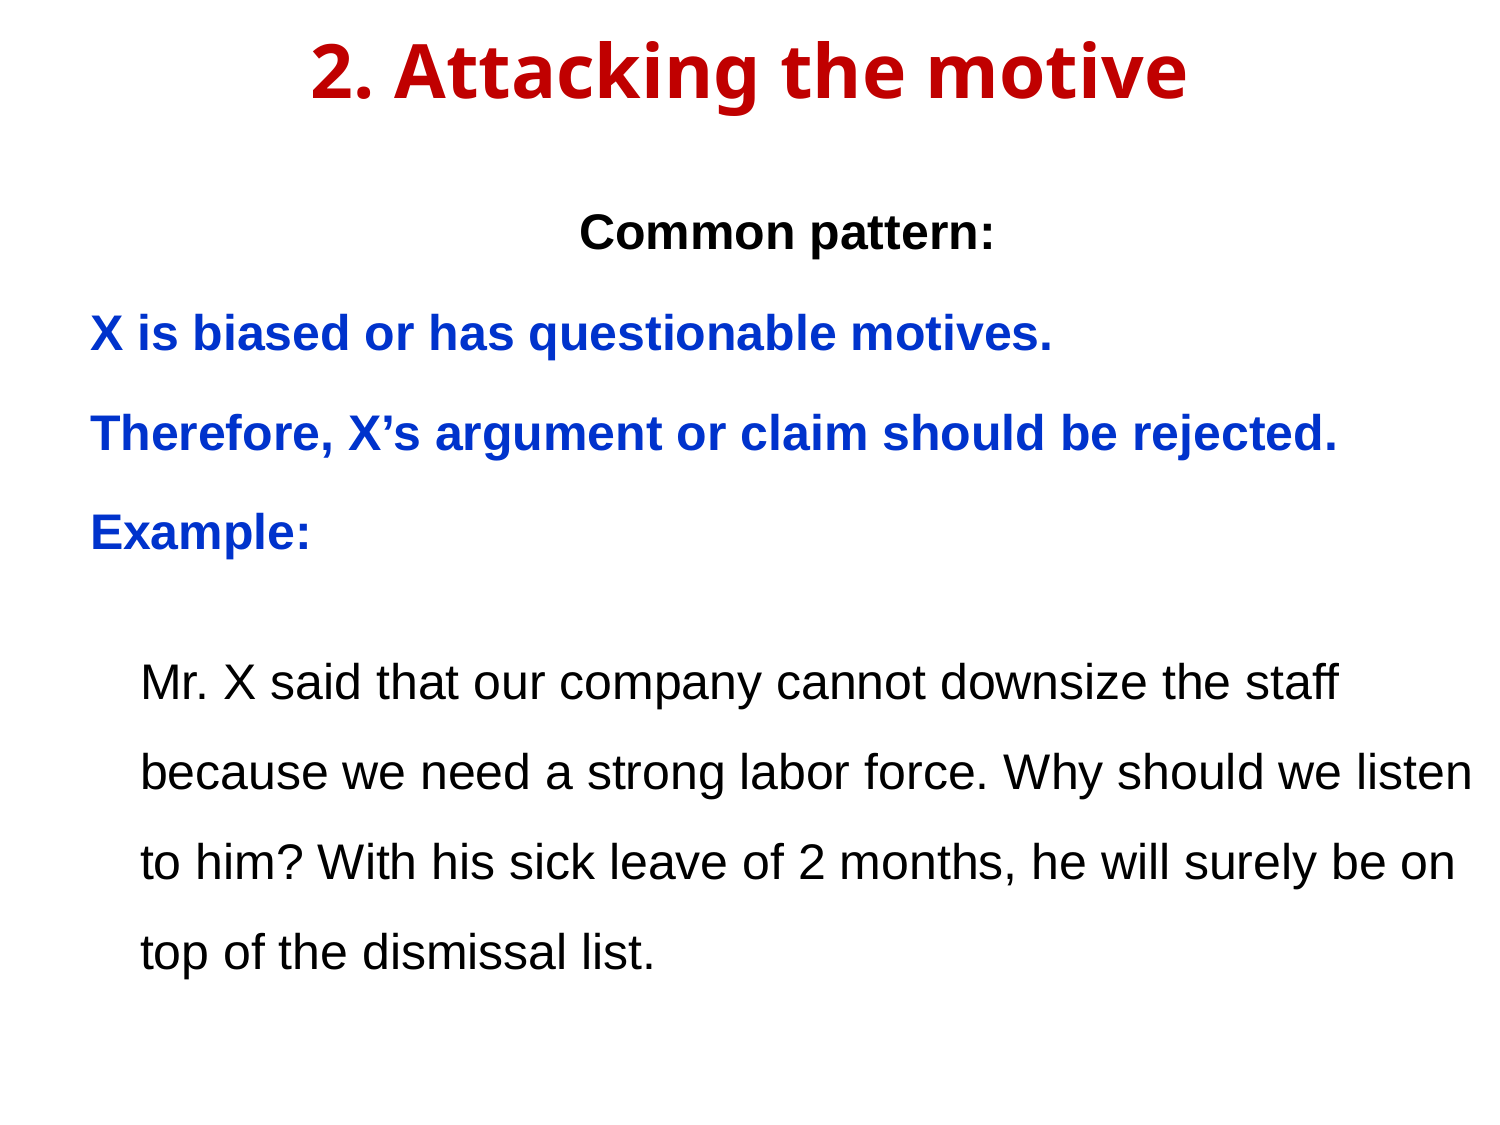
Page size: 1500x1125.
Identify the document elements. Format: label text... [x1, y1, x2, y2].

list Common pattern: X is biased or has questionable motives. Therefore, X’s argument or claim should be rejected. Example: [75, 162, 1500, 563]
text_box 2. Attacking the motive [74, 0, 1425, 138]
text_box Mr. X said that our company cannot downsize the staff because we need a strong labor force. Why should we listen to him? With his sick leave of 2 months, he will surely be on top of the dismissal list. [0, 612, 1500, 988]
